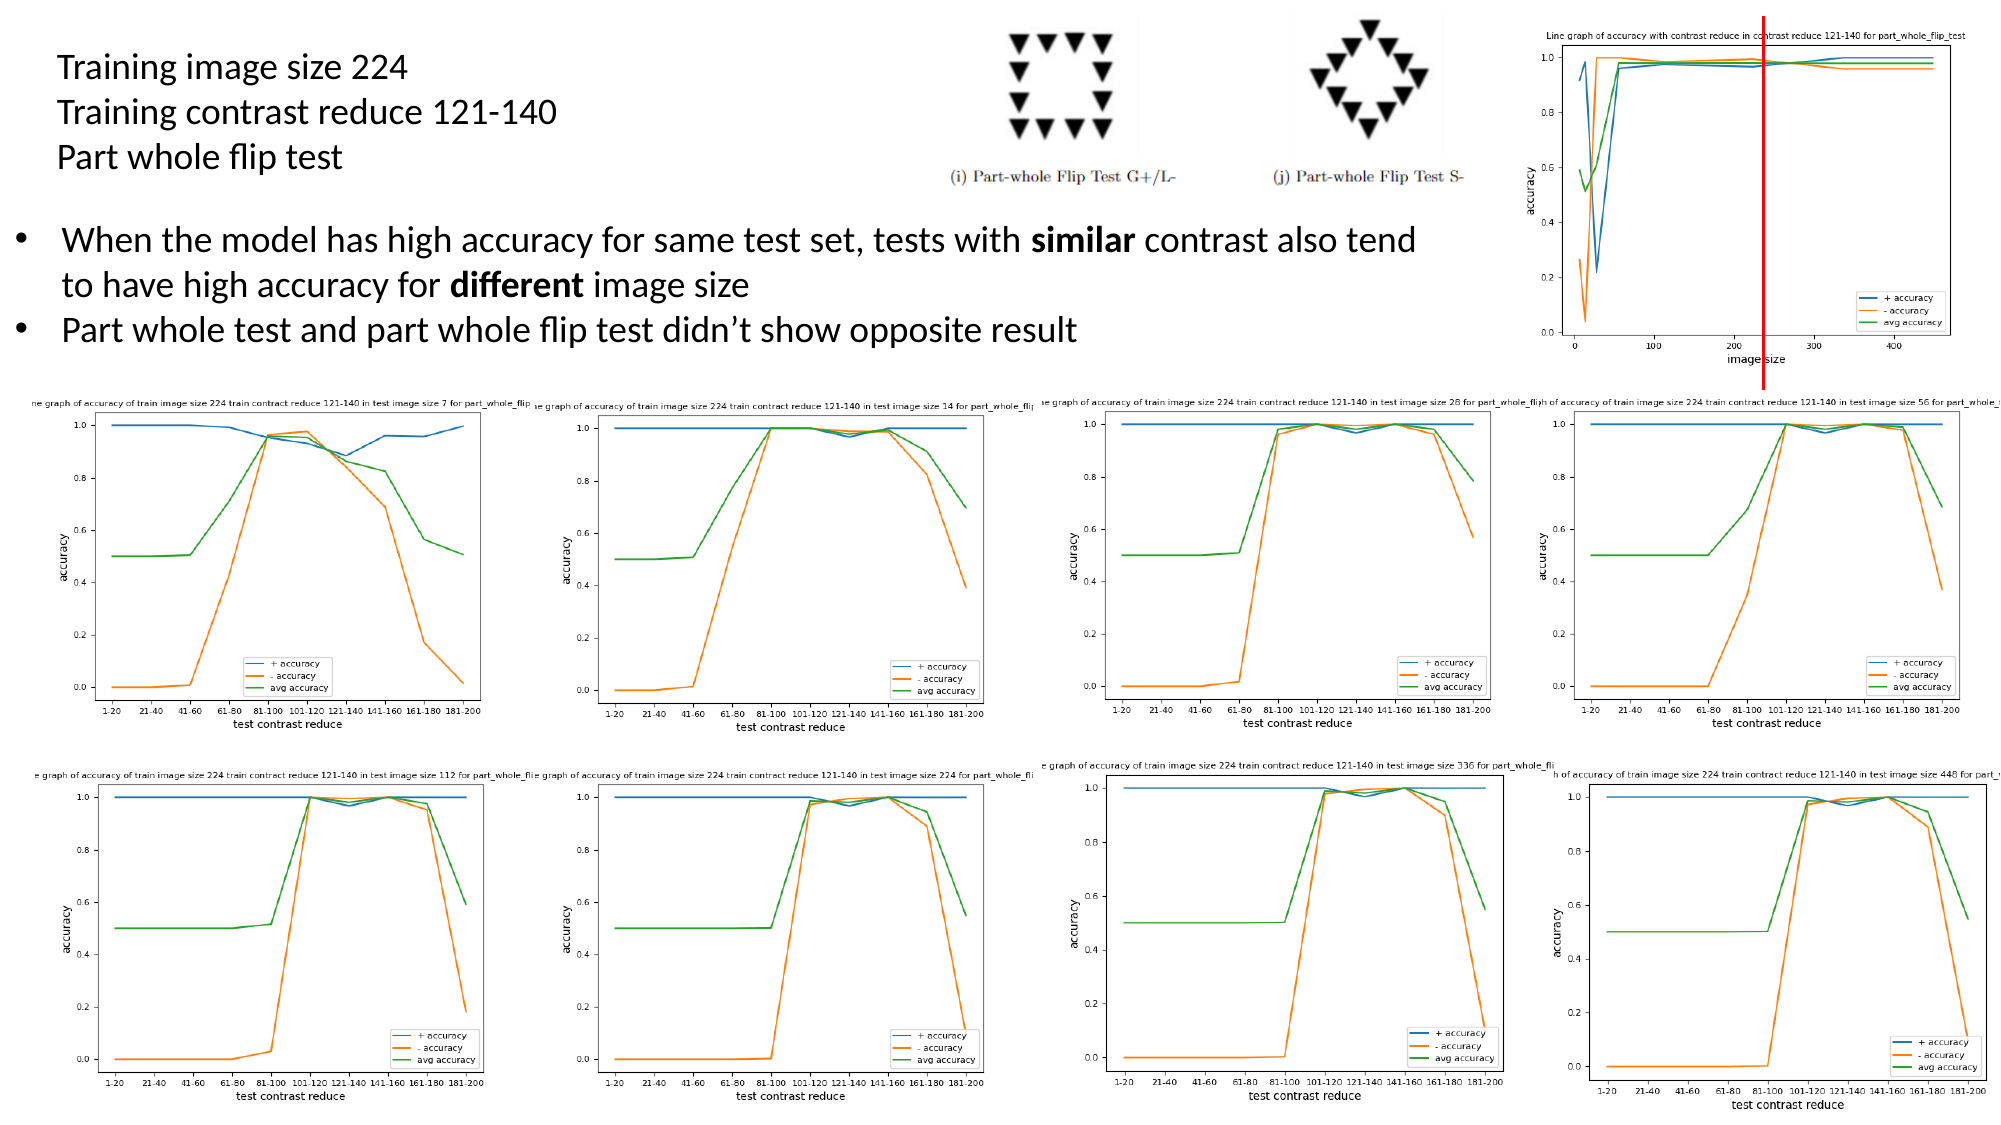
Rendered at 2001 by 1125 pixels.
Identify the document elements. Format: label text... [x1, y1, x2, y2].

picture [943, 12, 1477, 192]
picture [535, 370, 1033, 1113]
text_box Training image size 224 Training contrast reduce 121-140 Part whole flip test [42, 34, 1043, 207]
picture [1042, 0, 2000, 1122]
text_box When the model has high accuracy for same test set, tests with similar contrast also tend to have high accuracy for different image size Part whole test and part whole flip test didn’t show opposite result [0, 207, 1454, 403]
picture [32, 367, 533, 1113]
